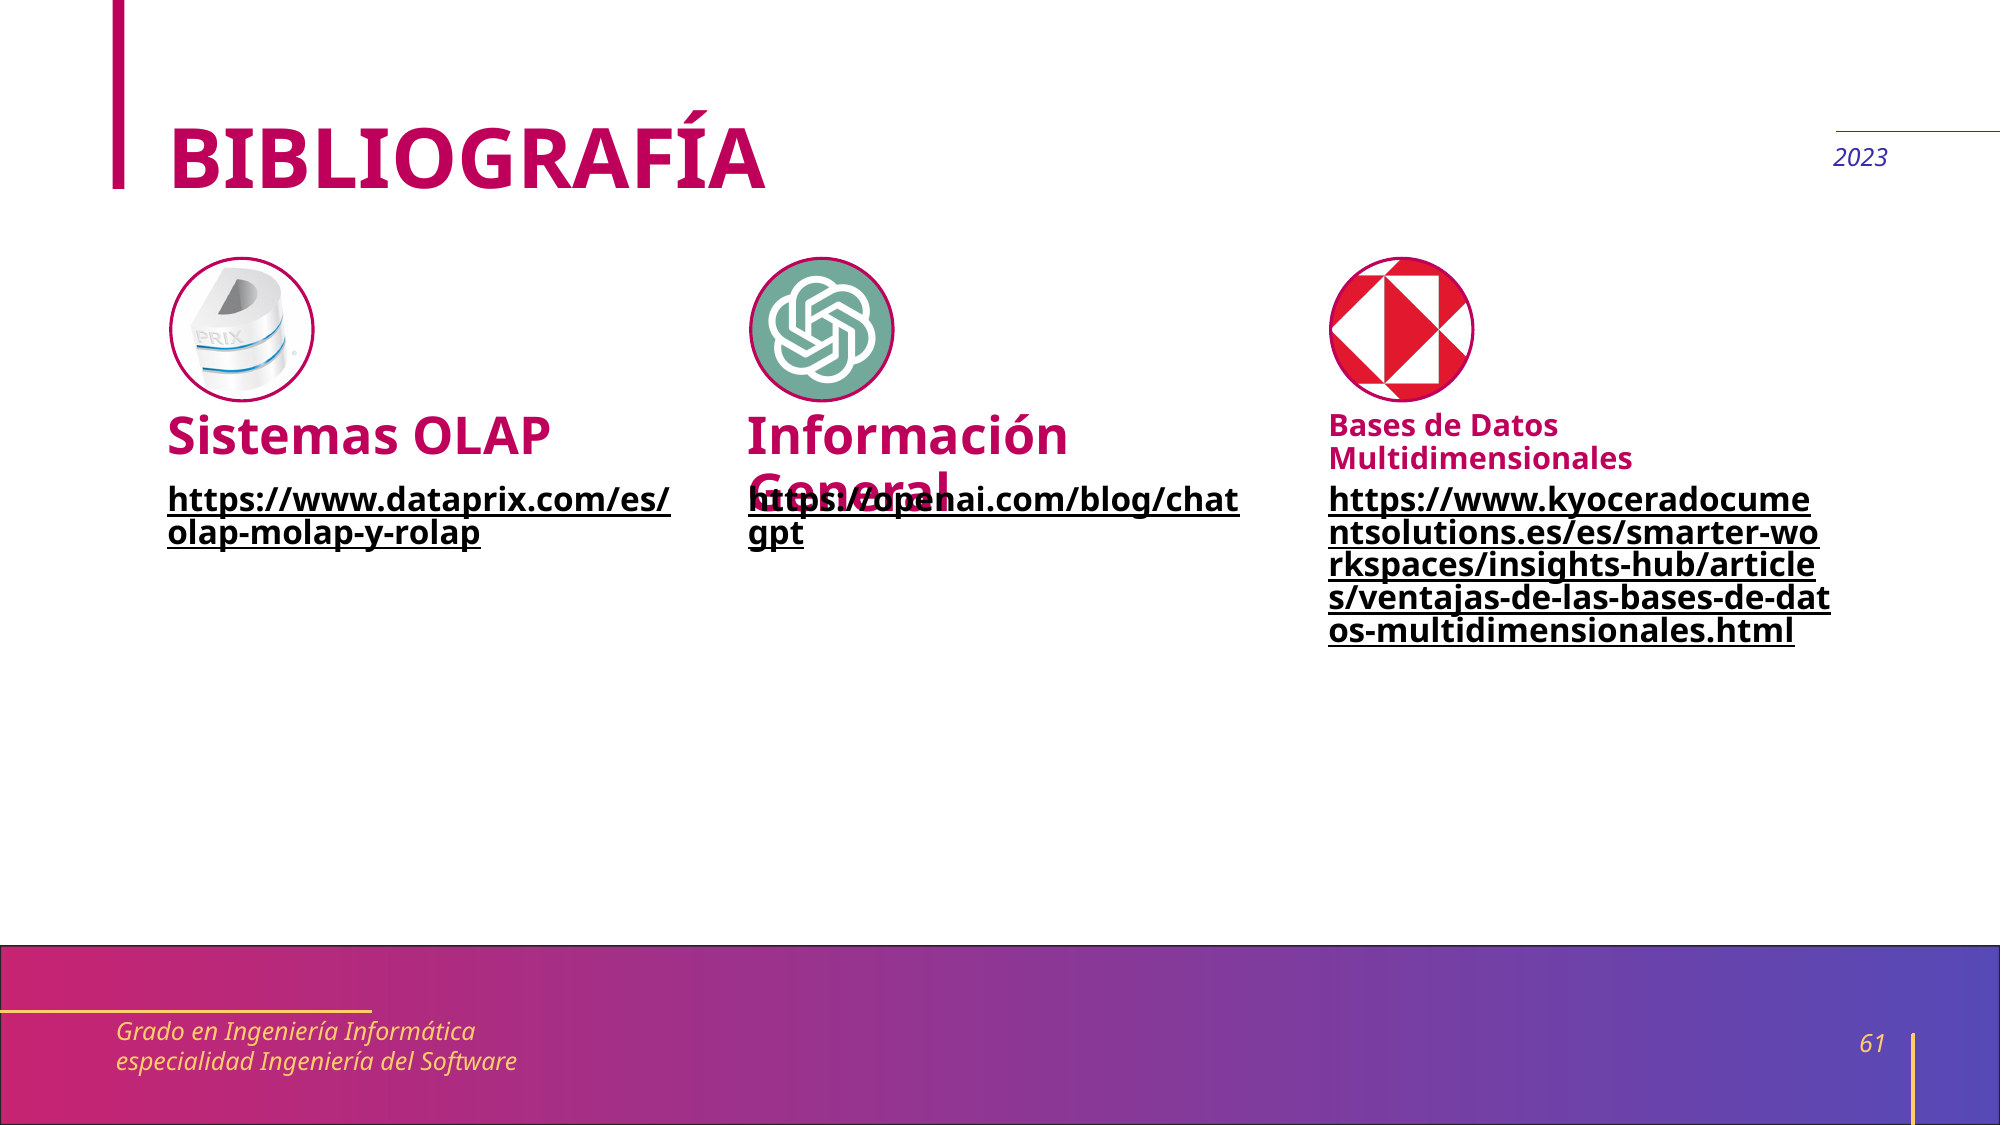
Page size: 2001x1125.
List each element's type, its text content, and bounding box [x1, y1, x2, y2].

picture [750, 258, 894, 401]
list Bases de Datos Multidimensionales [1313, 402, 1848, 471]
picture [170, 258, 314, 401]
footer Grado en Ingeniería Informática especialidad Ingeniería del Software [100, 1015, 636, 1075]
list Información General [732, 402, 1268, 471]
list https://www.kyoceradocumentsolutions.es/es/smarter-workspaces/insights-hub/articles/ventajas-de-las-bases-de-datos-multidimensionales.html [1313, 471, 1848, 554]
list https://openai.com/blog/chatgpt [732, 471, 1268, 554]
title BIBLIOGRAFÍA [152, 99, 930, 214]
list 2023 [1818, 137, 1919, 192]
list Sistemas OLAP [152, 402, 687, 471]
slide_number 61 [1451, 1015, 1902, 1075]
list https://www.dataprix.com/es/olap-molap-y-rolap [152, 471, 687, 554]
picture [1330, 258, 1473, 401]
